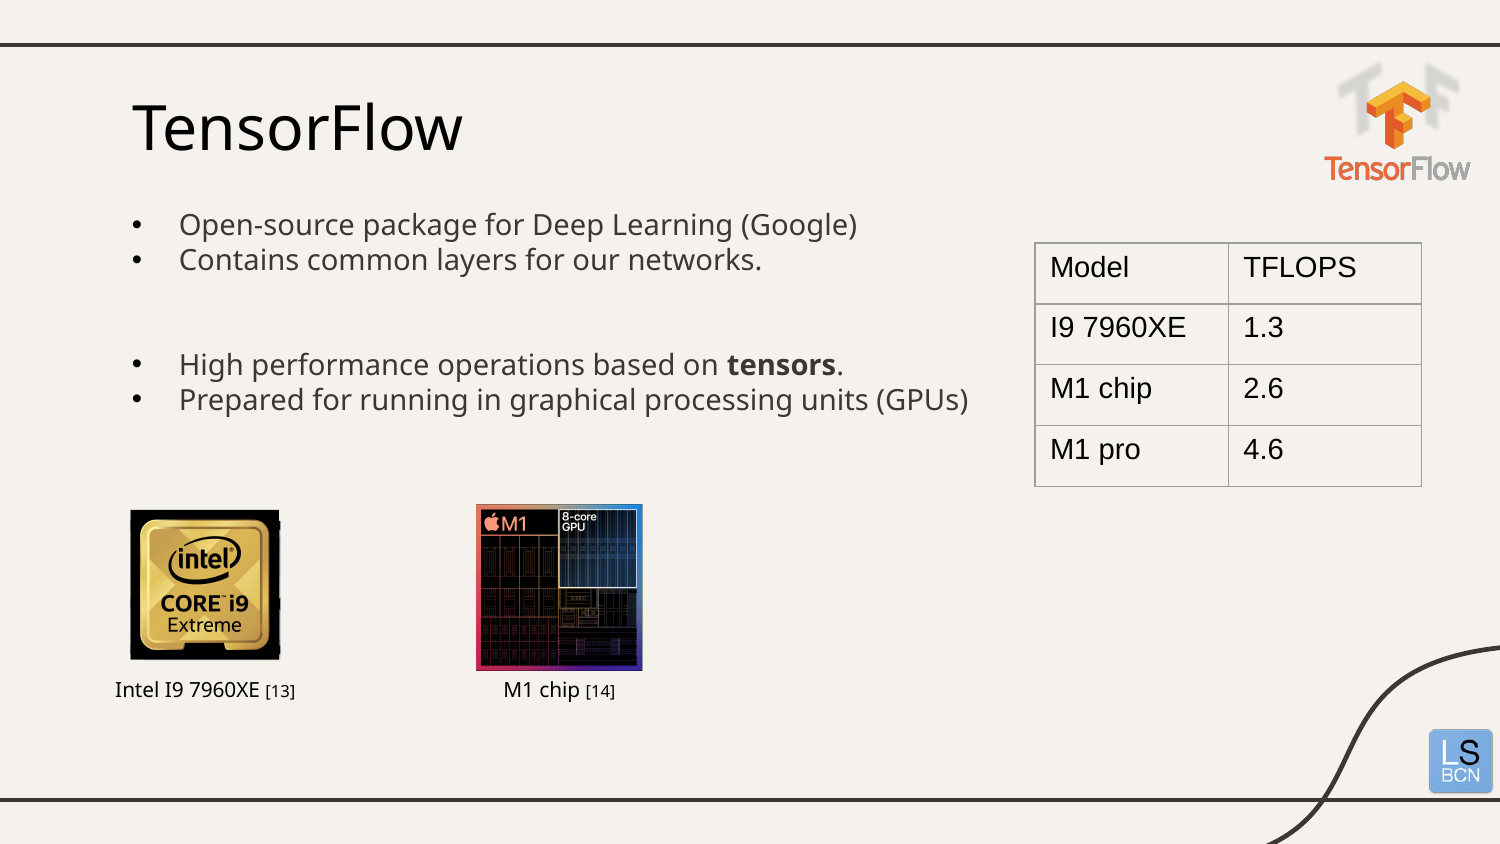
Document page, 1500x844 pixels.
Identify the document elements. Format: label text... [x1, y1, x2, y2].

table_header TFLOPS [1229, 244, 1421, 303]
table_cell M1 pro [1058, 426, 1228, 486]
text_box Open-source package for Deep Learning (Google) Contains common layers for our networks. High performance operations based on tensors. Prepared for running in graphical processing units (GPUs) [116, 191, 1058, 671]
picture [1322, 57, 1473, 183]
picture [130, 504, 281, 662]
table_cell 1.3 [1229, 305, 1421, 364]
table_cell M1 chip [1058, 365, 1228, 425]
table_cell 2.6 [1229, 365, 1421, 425]
table_cell I9 7960XE [1058, 305, 1228, 364]
text_box M1 chip [14] [406, 671, 713, 706]
picture [475, 504, 644, 671]
title TensorFlow [116, 72, 1278, 167]
table_header Model [1058, 244, 1228, 303]
table_cell 4.6 [1229, 426, 1421, 486]
picture [1421, 721, 1500, 801]
text_box Intel I9 7960XE [13] [52, 661, 359, 706]
